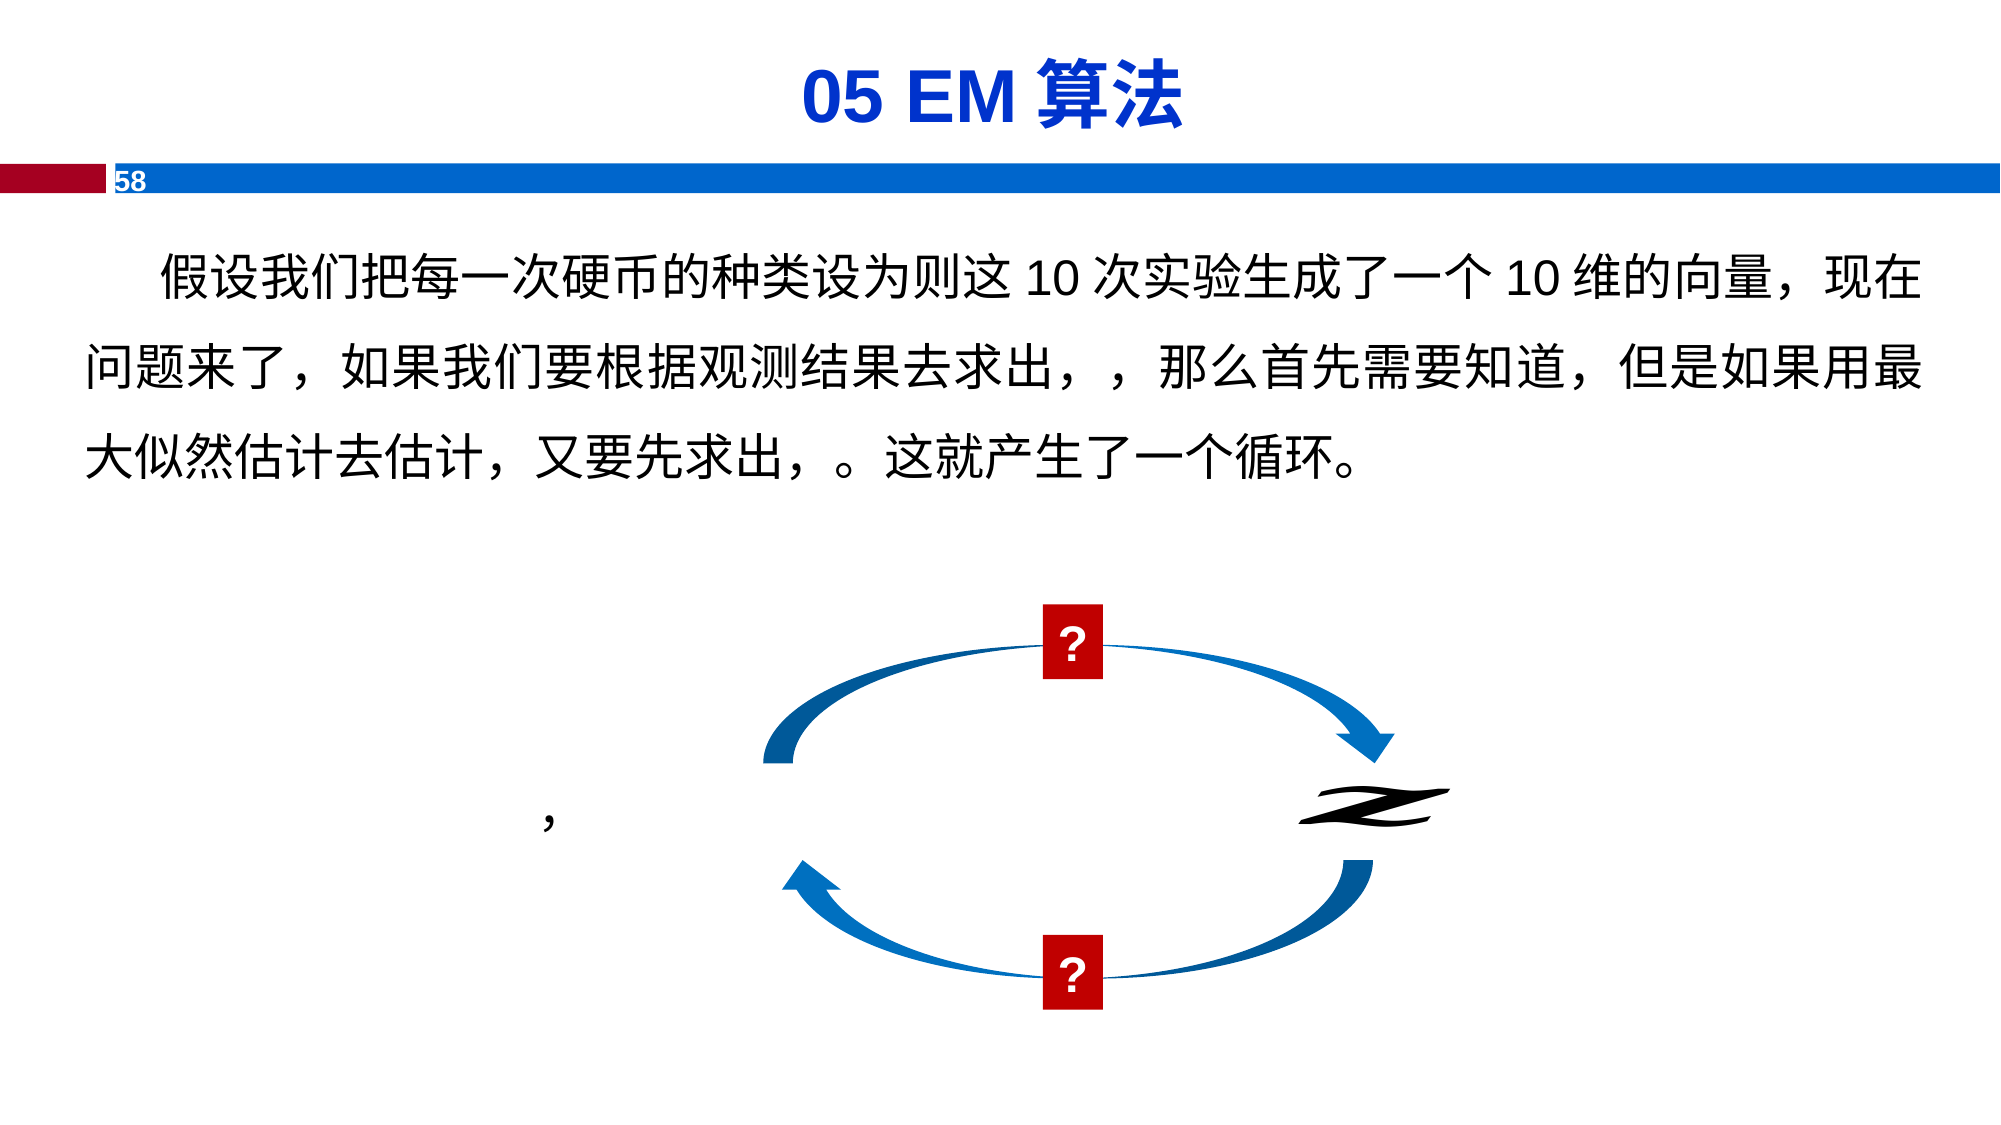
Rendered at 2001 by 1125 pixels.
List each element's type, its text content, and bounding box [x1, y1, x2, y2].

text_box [522, 604, 1468, 1011]
title 05 EM算法 [48, 36, 1939, 148]
